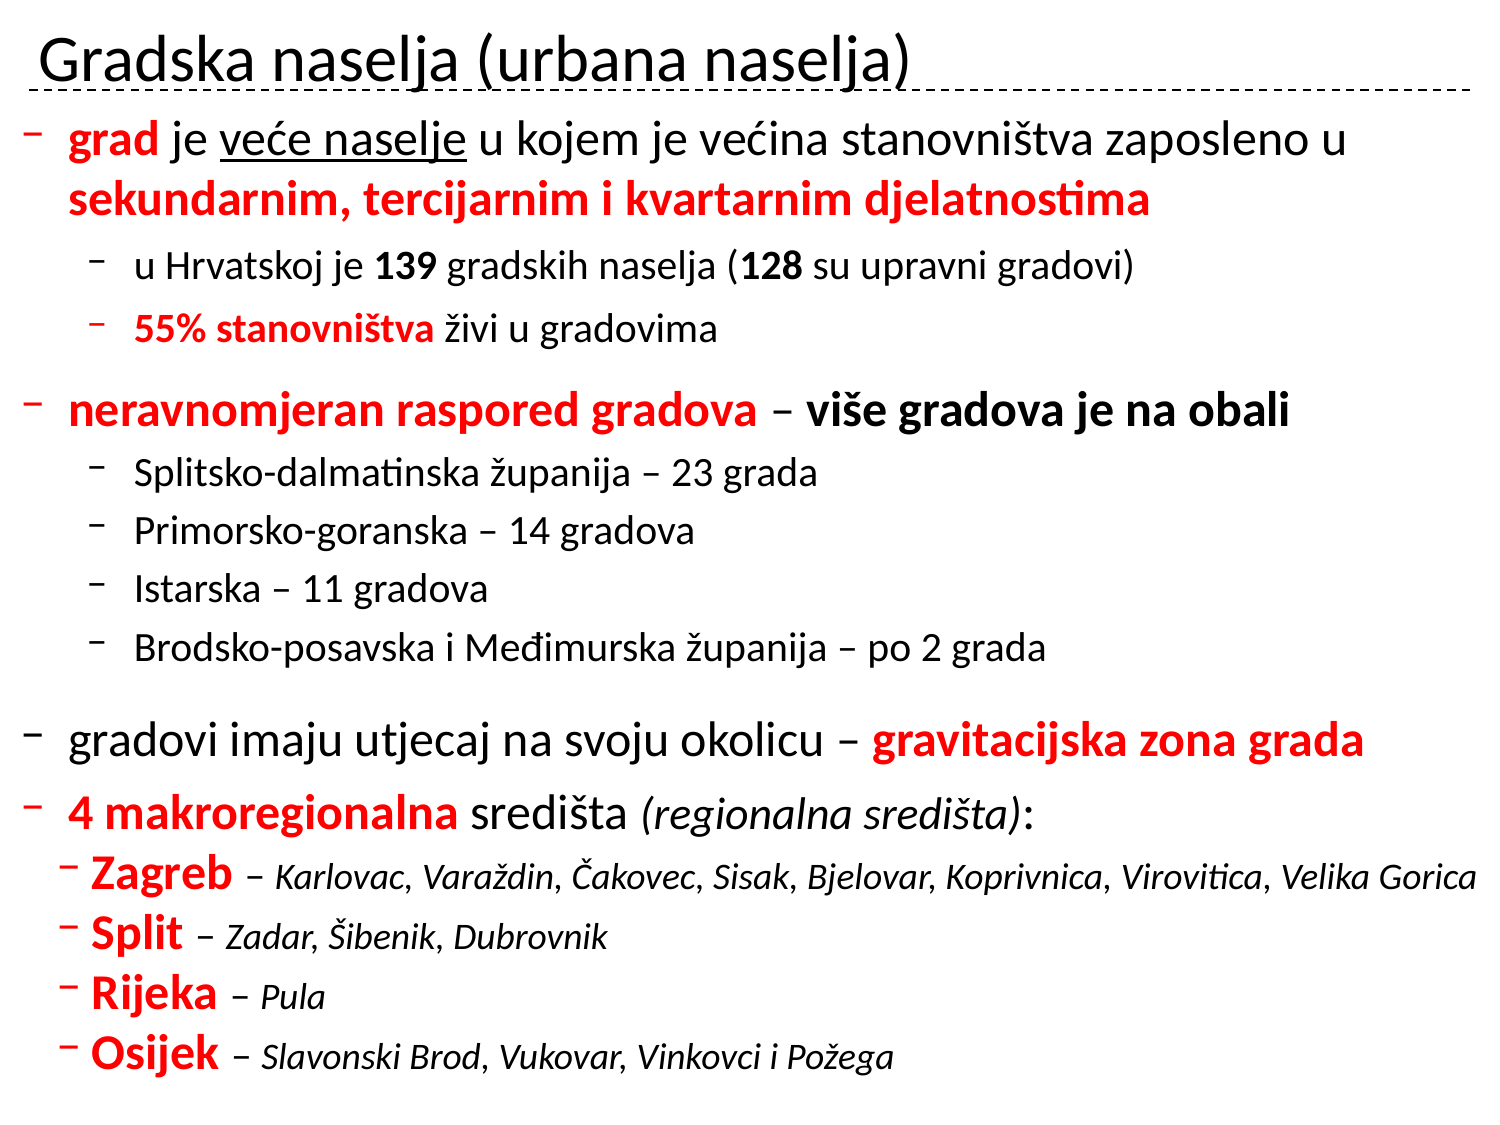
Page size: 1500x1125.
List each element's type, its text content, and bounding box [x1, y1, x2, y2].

title Gradska naselja (urbana naselja) [23, 7, 1477, 102]
list grad je veće naselje u kojem je većina stanovništva zaposleno u sekundarnim, tercijarnim i kvartarnim djelatnostima u Hrvatskoj je 139 gradskih naselja (128 su upravni gradovi) 55% stanovništva živi u gradovima neravnomjeran raspored gradova – više gradova je na obali Splitsko-dalmatinska županija – 23 grada Primorsko-goranska – 14 gradova Istarska – 11 gradova Brodsko-posavska i Međimurska županija – po 2 grada gradovi imaju utjecaj na svoju okolicu – gravitacijska zona grada 4 makroregionalna središta (regionalna središta): Zagreb – Karlovac, Varaždin, Čakovec, Sisak, Bjelovar, Koprivnica, Virovitica, Velika Gorica Split – Zadar, Šibenik, Dubrovnik Rijeka – Pula Osijek – Slavonski Brod, Vukovar, Vinkovci i Požega [0, 98, 1500, 1091]
